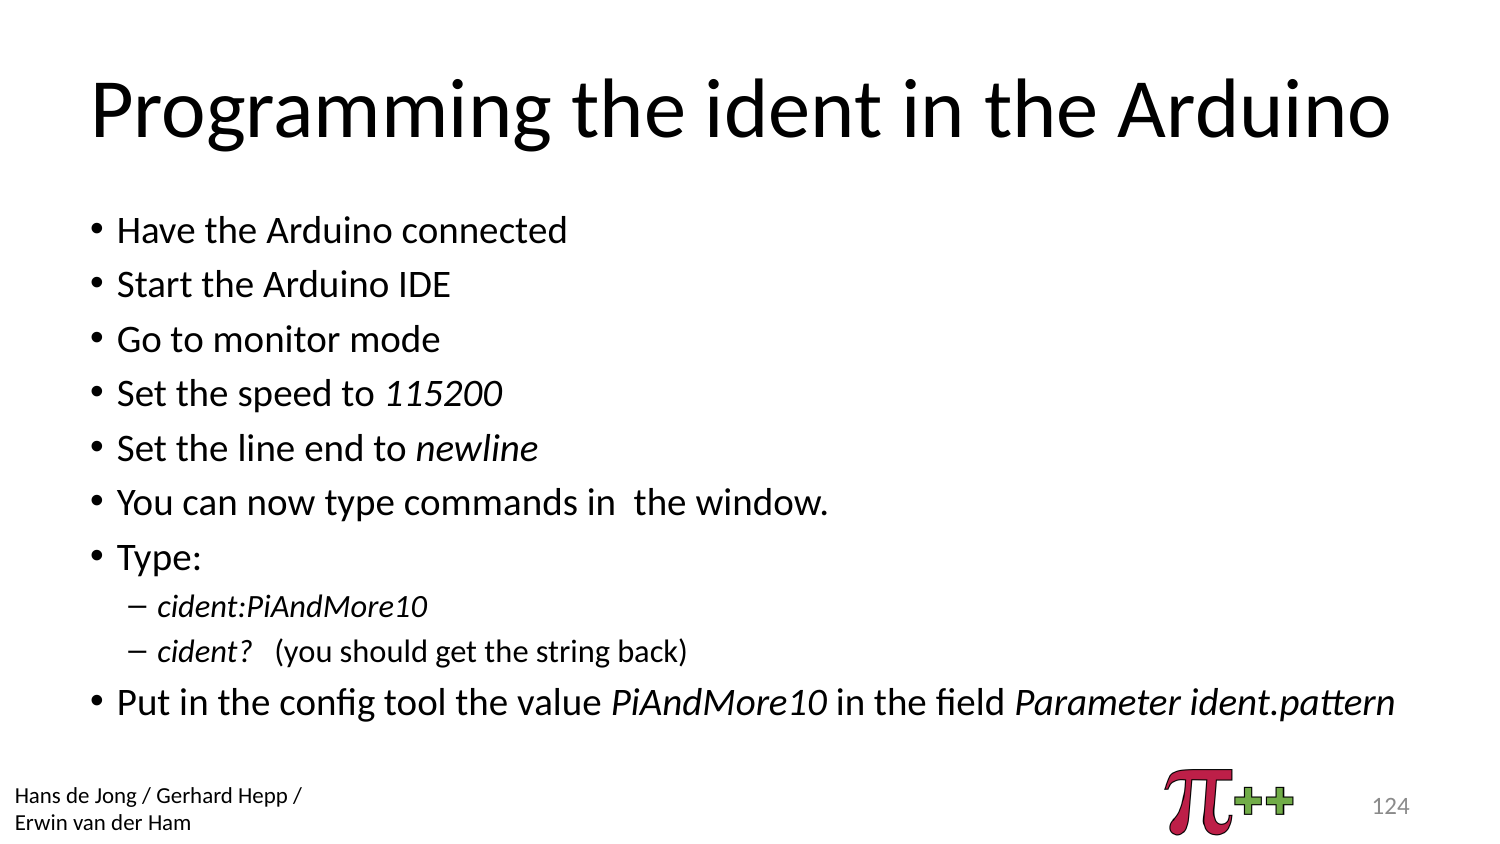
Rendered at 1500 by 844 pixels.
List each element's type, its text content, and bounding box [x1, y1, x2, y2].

title Programming the ident in the Arduino [75, 33, 1425, 175]
list Have the Arduino connected Start the Arduino IDE Go to monitor mode Set the speed to 115200 Set the line end to newline You can now type commands in the window. Type: cident:PiAndMore10 cident? (you should get the string back) Put in the config tool the value PiAndMore10 in the field Parameter ident.pattern [75, 196, 1425, 754]
picture [1163, 768, 1294, 836]
slide_number 124 [1340, 782, 1425, 827]
